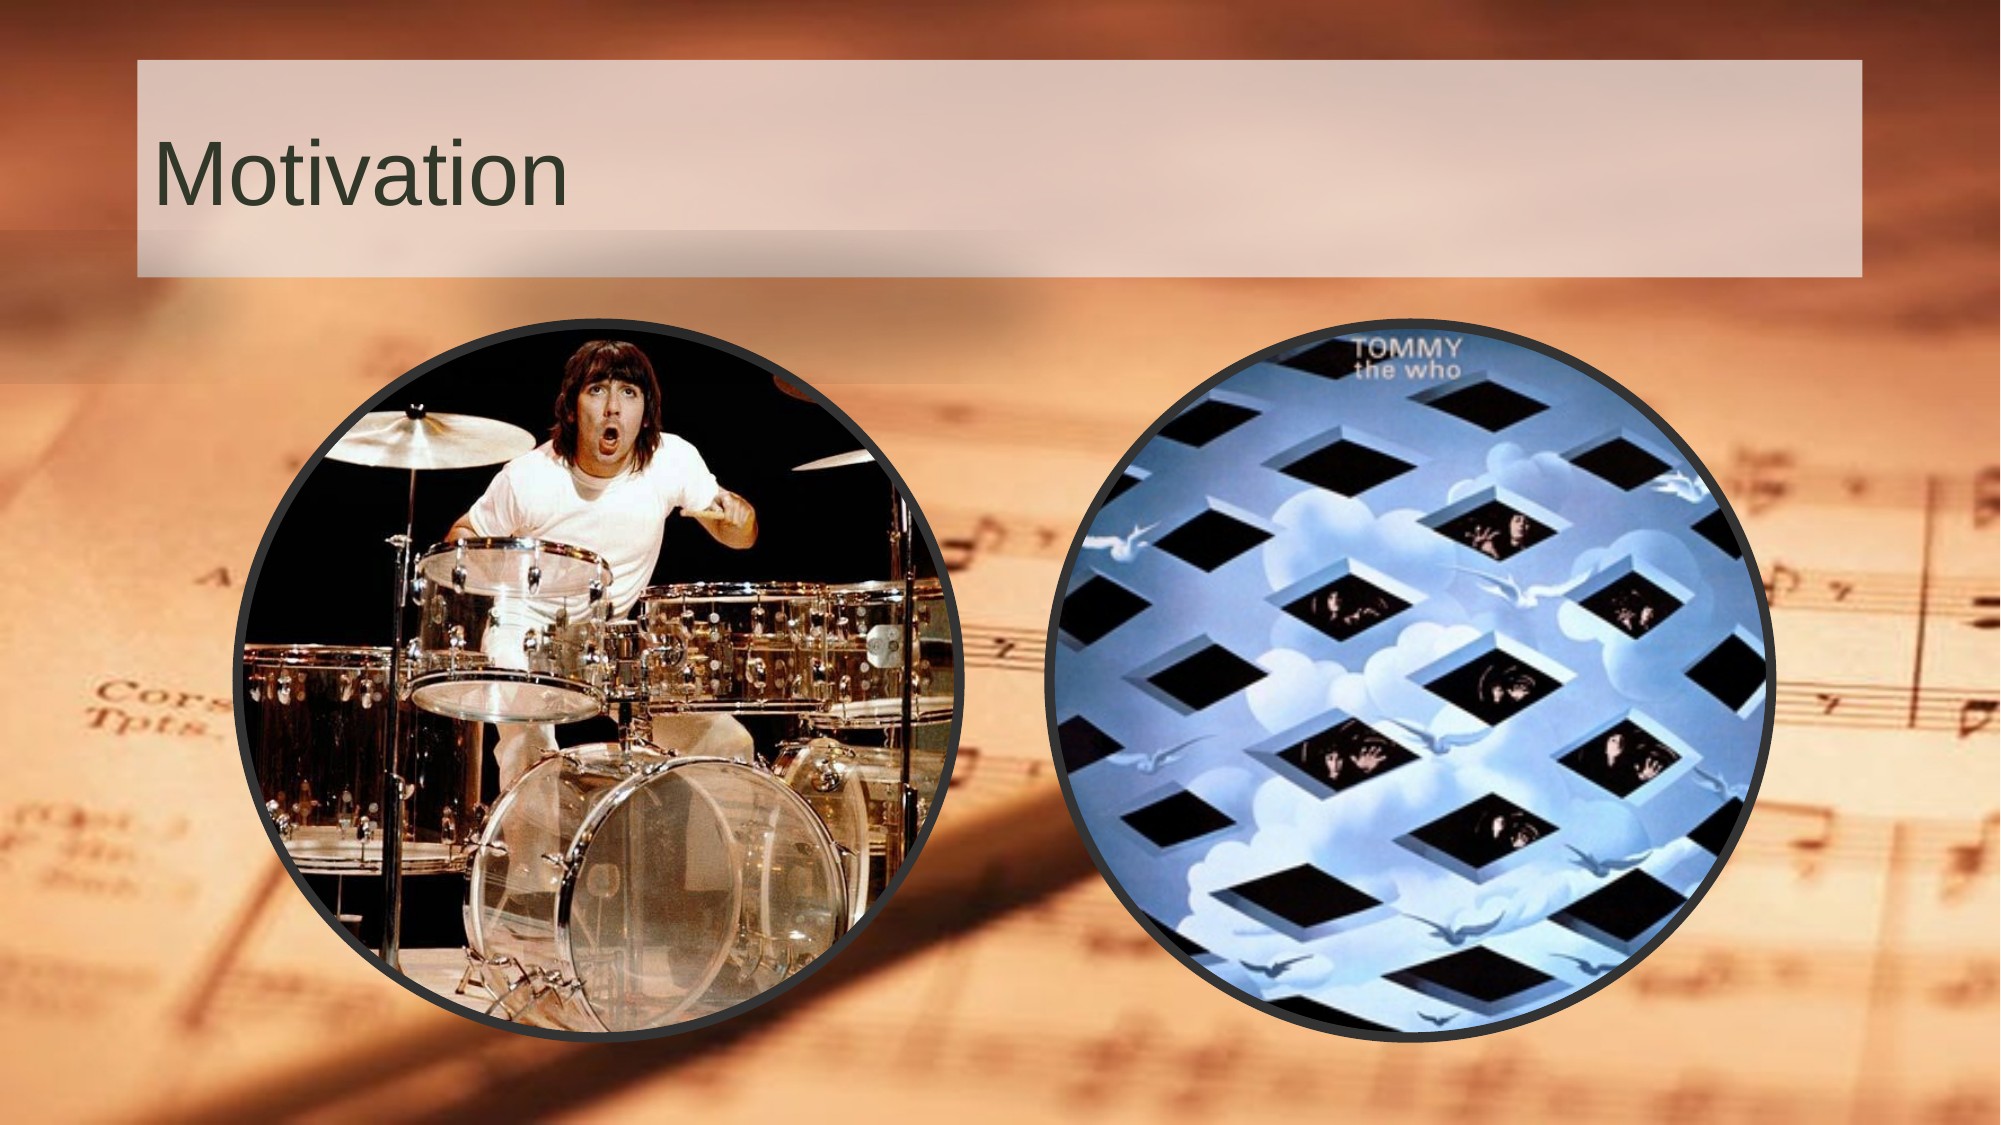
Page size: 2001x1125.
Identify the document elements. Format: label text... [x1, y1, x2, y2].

picture [0, 0, 2001, 1125]
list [237, 323, 960, 1038]
title Motivation [137, 59, 1863, 278]
